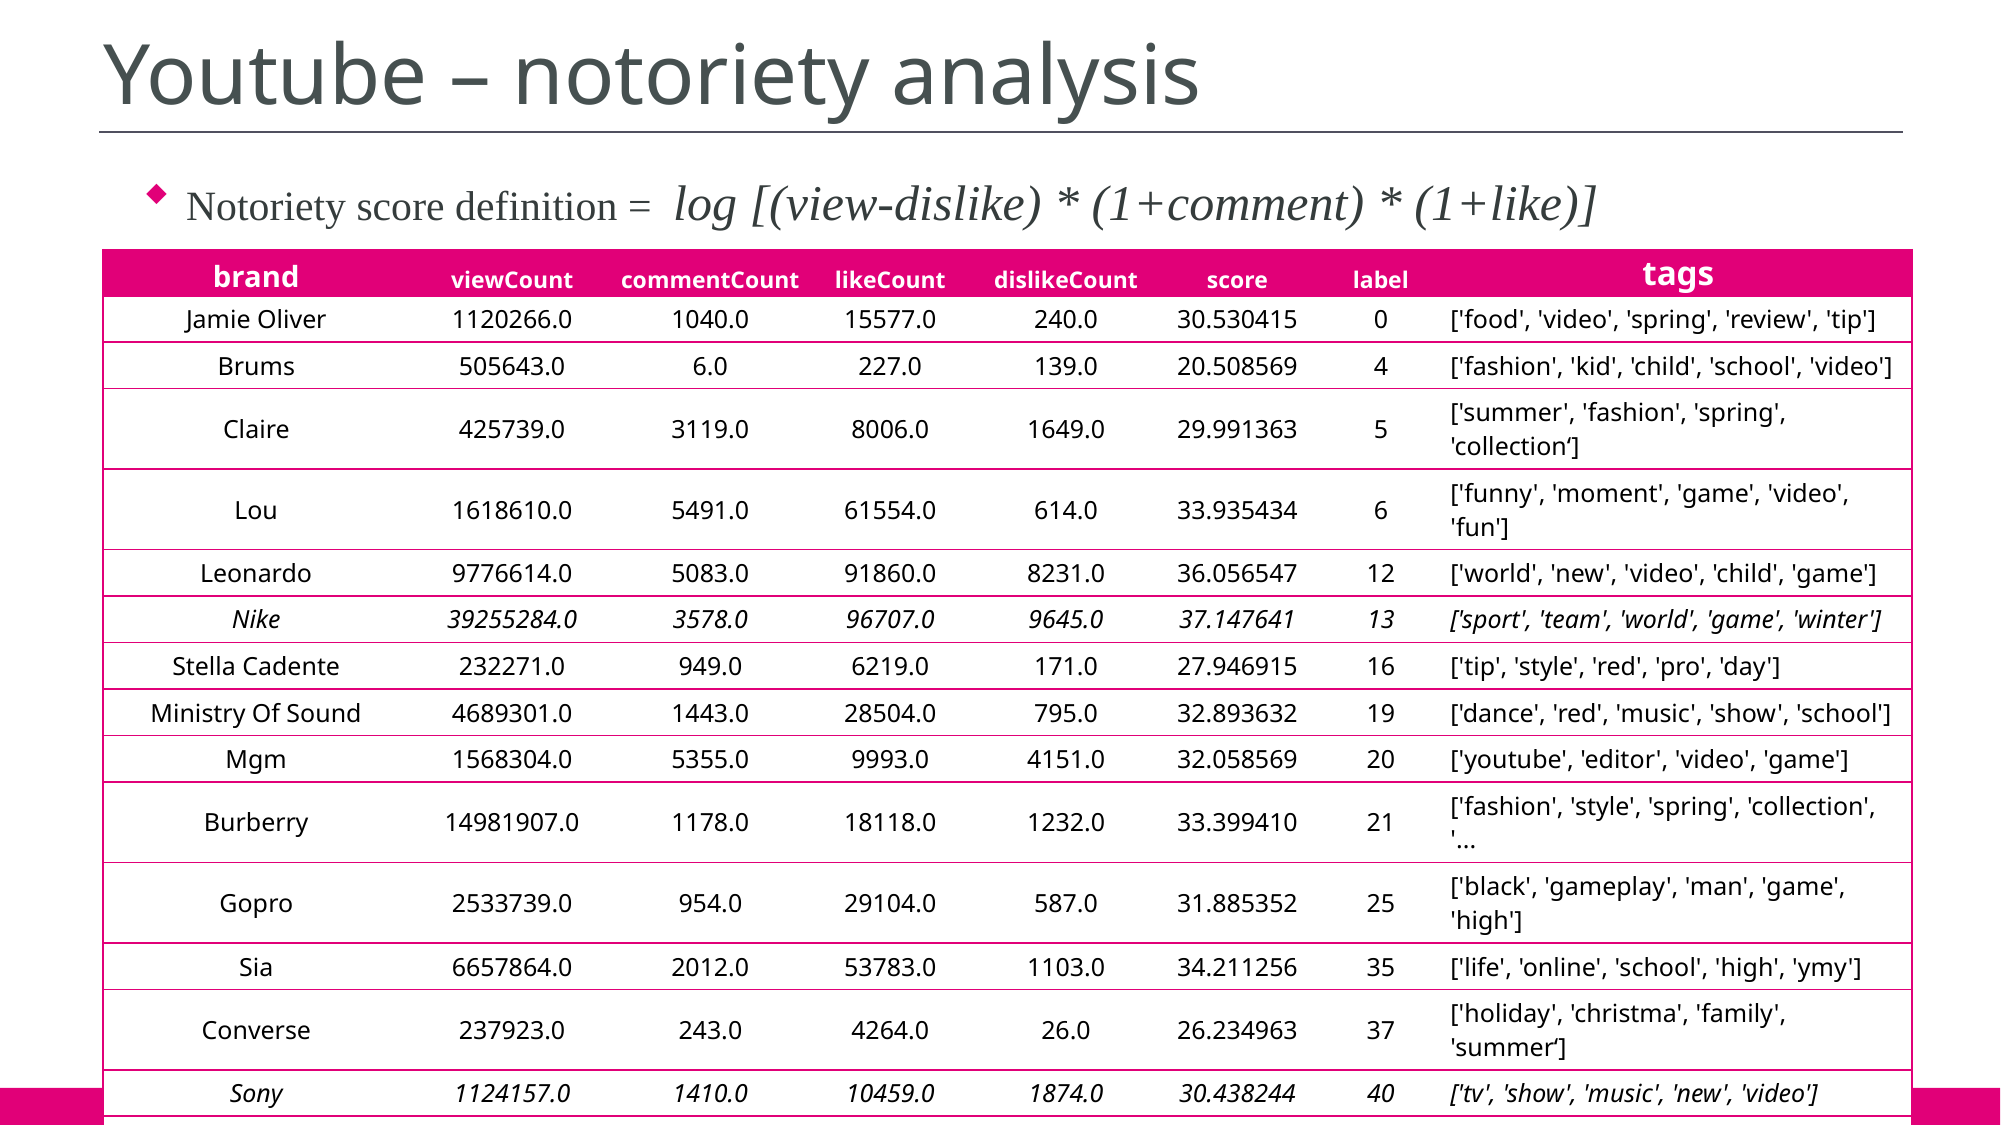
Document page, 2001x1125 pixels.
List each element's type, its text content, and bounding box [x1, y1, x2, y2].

table_cell 8006.0 [806, 389, 975, 468]
table_cell 237923.0 [409, 990, 615, 1069]
table_cell ['life', 'online', 'school', 'high', 'ymy'] [1444, 944, 1911, 989]
table_cell Gopro [104, 863, 409, 942]
table_cell 20 [1318, 736, 1444, 781]
table_cell 171.0 [975, 643, 1157, 688]
table_cell 5 [1318, 389, 1444, 468]
table_cell ['tip', 'style', 'red', 'pro', 'day'] [1444, 643, 1911, 688]
table_cell 139.0 [975, 343, 1157, 388]
table_cell 6 [1318, 470, 1444, 549]
table_cell 30.438244 [1157, 1071, 1318, 1115]
table_cell 1649.0 [975, 389, 1157, 468]
slide_number 22 [1796, 962, 1887, 1023]
table_cell 42 [1318, 1117, 1444, 1125]
table_cell 240.0 [975, 297, 1157, 341]
table_cell 5491.0 [615, 470, 806, 549]
table_cell 954.0 [615, 863, 806, 942]
table_cell 7483.0 [975, 1117, 1157, 1125]
table_cell 3578.0 [615, 597, 806, 642]
table_cell 425739.0 [409, 389, 615, 468]
table_cell 505643.0 [409, 343, 615, 388]
table_cell Seb [104, 1117, 409, 1125]
table_cell 0 [1318, 297, 1444, 341]
table_cell 31.885352 [1157, 863, 1318, 942]
table_cell 9776614.0 [409, 550, 615, 595]
table_cell 1874.0 [975, 1071, 1157, 1115]
table_cell 61554.0 [806, 470, 975, 549]
table_cell 27.946915 [1157, 643, 1318, 688]
table_cell 32.893632 [1157, 690, 1318, 735]
table_cell 1232.0 [975, 783, 1157, 862]
table_cell 10459.0 [806, 1071, 975, 1115]
table_cell ['fashion', 'kid', 'child', 'school', 'video'] [1444, 343, 1911, 388]
table_cell 25 [1318, 863, 1444, 942]
table_cell 62057.0 [615, 1117, 806, 1125]
table_cell 243.0 [615, 990, 806, 1069]
table_cell Ministry Of Sound [104, 690, 409, 735]
table_cell ['summer', 'fashion', 'spring', 'collection‘] [1444, 389, 1911, 468]
table_cell 8231.0 [975, 550, 1157, 595]
table_cell 2533739.0 [409, 863, 615, 942]
table_cell 33.399410 [1157, 783, 1318, 862]
table_cell 29104.0 [806, 863, 975, 942]
table_cell ['holiday', 'christma', 'family', 'summer‘] [1444, 990, 1911, 1069]
text_box Youtube – notoriety analysis [103, 21, 1256, 131]
table_cell 36.056547 [1157, 550, 1318, 595]
table_cell 21 [1318, 783, 1444, 862]
table_cell 5083.0 [615, 550, 806, 595]
table_cell ['food', 'video', 'spring', 'review', 'tip'] [1444, 297, 1911, 341]
list Notoriety score definition = log [(view-dislike) * (1+comment) * (1+like)] [142, 99, 1786, 249]
table_cell ['youtube', 'editor', 'video', 'game'] [1444, 736, 1911, 781]
table_cell 16 [1318, 643, 1444, 688]
table_cell Sia [104, 944, 409, 989]
table_cell 227.0 [806, 343, 975, 388]
table_cell 26.234963 [1157, 990, 1318, 1069]
table_cell 6219.0 [806, 643, 975, 688]
table_header label [1318, 251, 1444, 295]
table_cell 29.991363 [1157, 389, 1318, 468]
table_header tags [1444, 251, 1911, 295]
table_cell 39255284.0 [409, 597, 615, 642]
table_header likeCount [806, 251, 975, 295]
table_cell ['music', 'video', 'song', 'new', 'life'] [1444, 1117, 1911, 1125]
table_cell 1120266.0 [409, 297, 615, 341]
table_cell 1178.0 [615, 783, 806, 862]
table_cell ['sport', 'team', 'world', 'game', 'winter'] [1444, 597, 1911, 642]
table_cell 5355.0 [615, 736, 806, 781]
table_cell Burberry [104, 783, 409, 862]
table_cell Jamie Oliver [104, 297, 409, 341]
table_cell 6657864.0 [409, 944, 615, 989]
table_header score [1157, 251, 1318, 295]
table_cell ['dance', 'red', 'music', 'show', 'school'] [1444, 690, 1911, 735]
table_cell 26.0 [975, 990, 1157, 1069]
table_cell ['fashion', 'style', 'spring', 'collection', '... [1444, 783, 1911, 862]
table_cell 20.508569 [1157, 343, 1318, 388]
table_cell 33.935434 [1157, 470, 1318, 549]
table_cell ['black', 'gameplay', 'man', 'game', 'high'] [1444, 863, 1911, 942]
table_cell Leonardo [104, 550, 409, 595]
table_cell 19 [1318, 690, 1444, 735]
table_cell 587.0 [975, 863, 1157, 942]
table_cell Stella Cadente [104, 643, 409, 688]
table_cell 18118.0 [806, 783, 975, 862]
table_cell 96707.0 [806, 597, 975, 642]
table_cell 9993.0 [806, 736, 975, 781]
table_cell 6.0 [615, 343, 806, 388]
table_cell Nike [104, 597, 409, 642]
table_cell 3119.0 [615, 389, 806, 468]
table_cell 614.0 [975, 470, 1157, 549]
table_cell 91860.0 [806, 550, 975, 595]
table_header dislikeCount [975, 251, 1157, 295]
table_cell 53783.0 [806, 944, 975, 989]
table_cell 1124157.0 [409, 1071, 615, 1115]
table_cell 4 [1318, 343, 1444, 388]
table_cell 15577.0 [806, 297, 975, 341]
table_cell 1618610.0 [409, 470, 615, 549]
table_cell 35 [1318, 944, 1444, 989]
table_cell Brums [104, 343, 409, 388]
table_cell Sony [104, 1071, 409, 1115]
table_cell 38.259290 [1157, 1117, 1318, 1125]
table_cell 13 [1318, 597, 1444, 642]
table_cell 1443.0 [615, 690, 806, 735]
table_cell ['funny', 'moment', 'game', 'video', 'fun'] [1444, 470, 1911, 549]
table_cell 151781.0 [806, 1117, 975, 1125]
table_cell ['tv', 'show', 'music', 'new', 'video'] [1444, 1071, 1911, 1115]
table_cell 4264.0 [806, 990, 975, 1069]
table_cell 1040.0 [615, 297, 806, 341]
table_header commentCount [615, 251, 806, 295]
table_cell Converse [104, 990, 409, 1069]
table_cell ['world', 'new', 'video', 'child', 'game'] [1444, 550, 1911, 595]
table_cell 40 [1318, 1071, 1444, 1115]
table_cell 949.0 [615, 643, 806, 688]
table_header brand [104, 251, 409, 295]
table_cell 37.147641 [1157, 597, 1318, 642]
table_cell 14981907.0 [409, 783, 615, 862]
table_cell 34.211256 [1157, 944, 1318, 989]
table_cell 4390575.0 [409, 1117, 615, 1125]
table_cell 4689301.0 [409, 690, 615, 735]
table_cell 2012.0 [615, 944, 806, 989]
table_cell 232271.0 [409, 643, 615, 688]
table_cell Lou [104, 470, 409, 549]
table_cell 1103.0 [975, 944, 1157, 989]
table_cell 32.058569 [1157, 736, 1318, 781]
table_cell Mgm [104, 736, 409, 781]
table_cell 1410.0 [615, 1071, 806, 1115]
table_cell 28504.0 [806, 690, 975, 735]
table_cell 4151.0 [975, 736, 1157, 781]
table_cell 1568304.0 [409, 736, 615, 781]
table_cell Claire [104, 389, 409, 468]
table_cell 37 [1318, 990, 1444, 1069]
table_cell 795.0 [975, 690, 1157, 735]
table_cell 12 [1318, 550, 1444, 595]
table_cell 30.530415 [1157, 297, 1318, 341]
table_cell 9645.0 [975, 597, 1157, 642]
table_header viewCount [409, 251, 615, 295]
